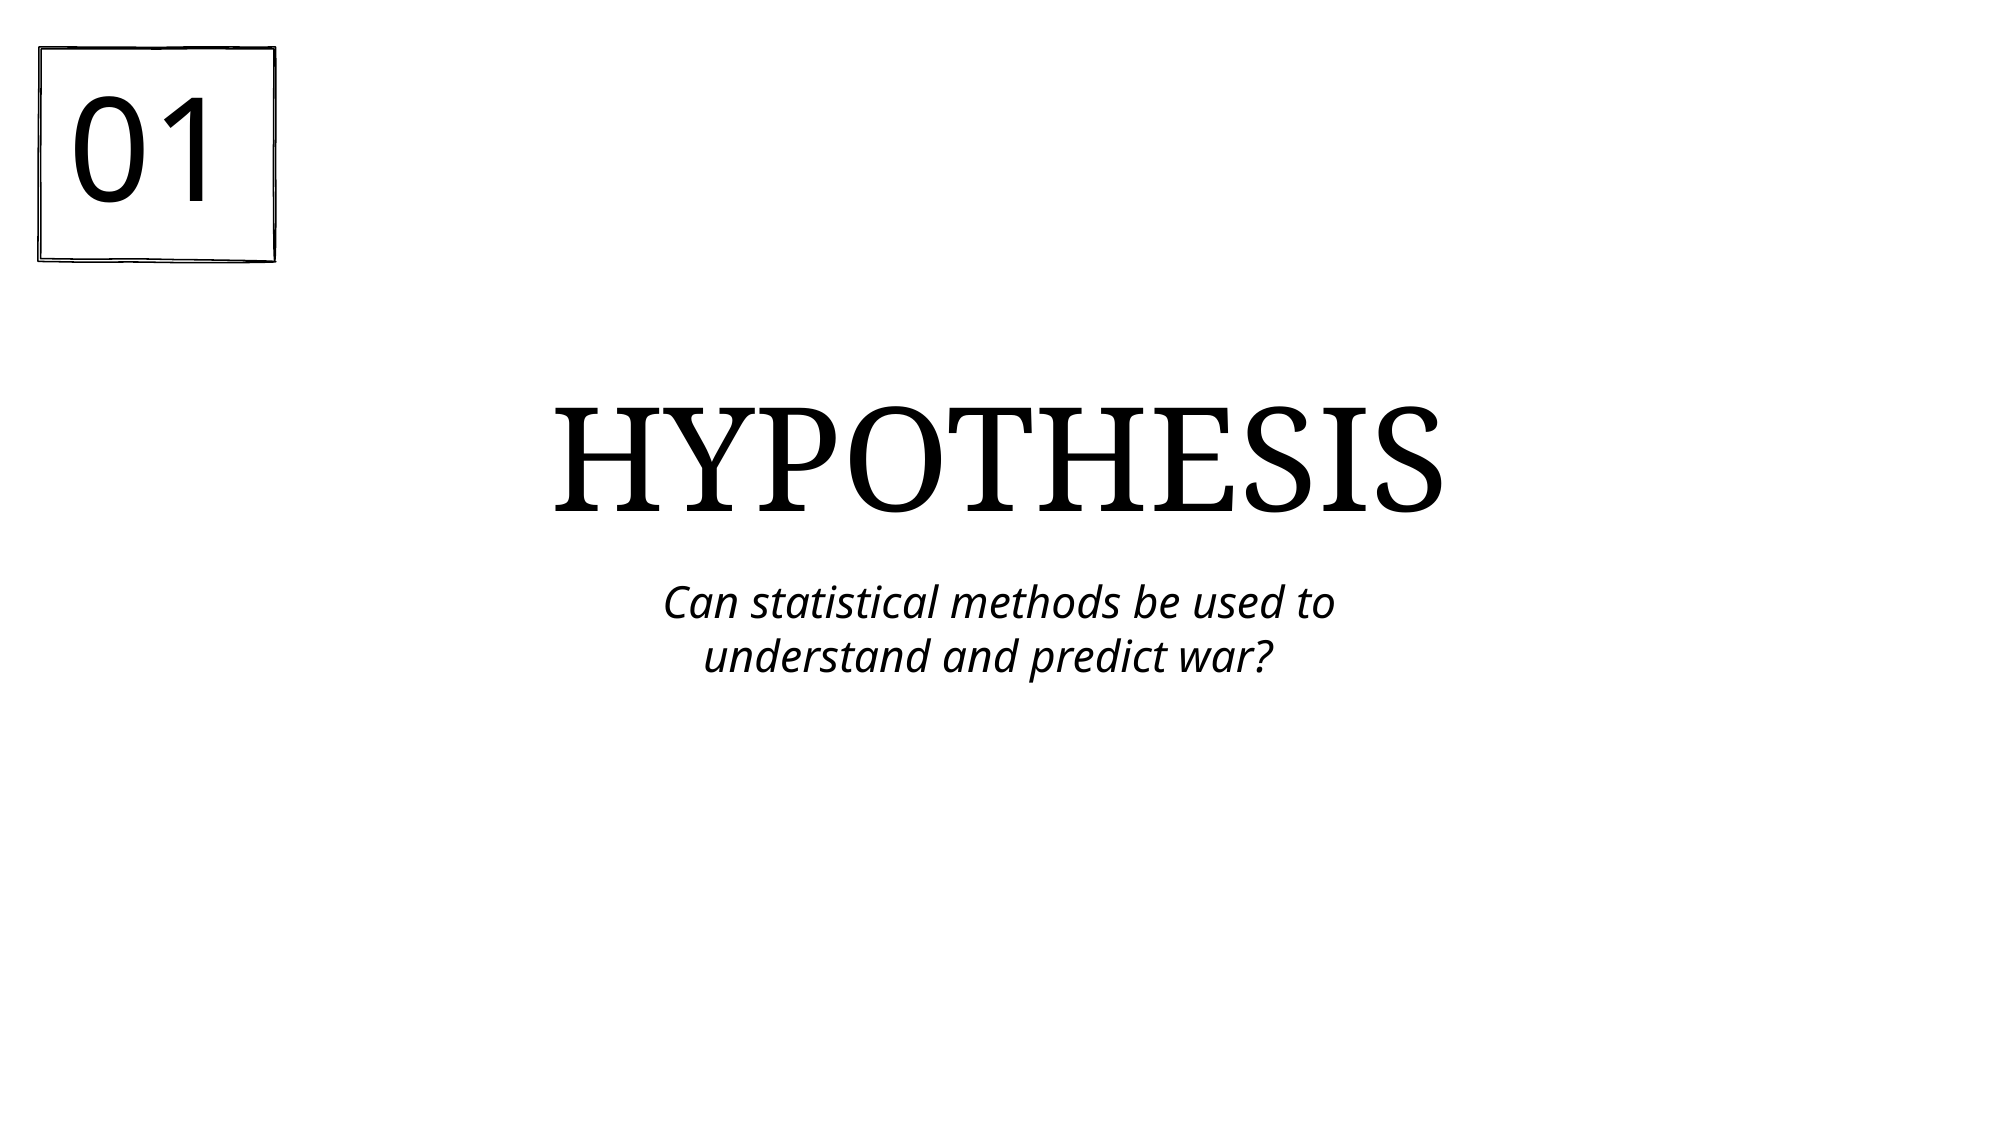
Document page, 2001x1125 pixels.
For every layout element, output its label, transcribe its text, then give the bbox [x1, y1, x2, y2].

text_box [10, 42, 249, 259]
subtitle Can statistical methods be used to understand and predict war? [574, 562, 1426, 694]
text_box [37, 46, 276, 263]
title HYPOTHESIS [422, 366, 1578, 563]
title 01 [32, 62, 271, 247]
